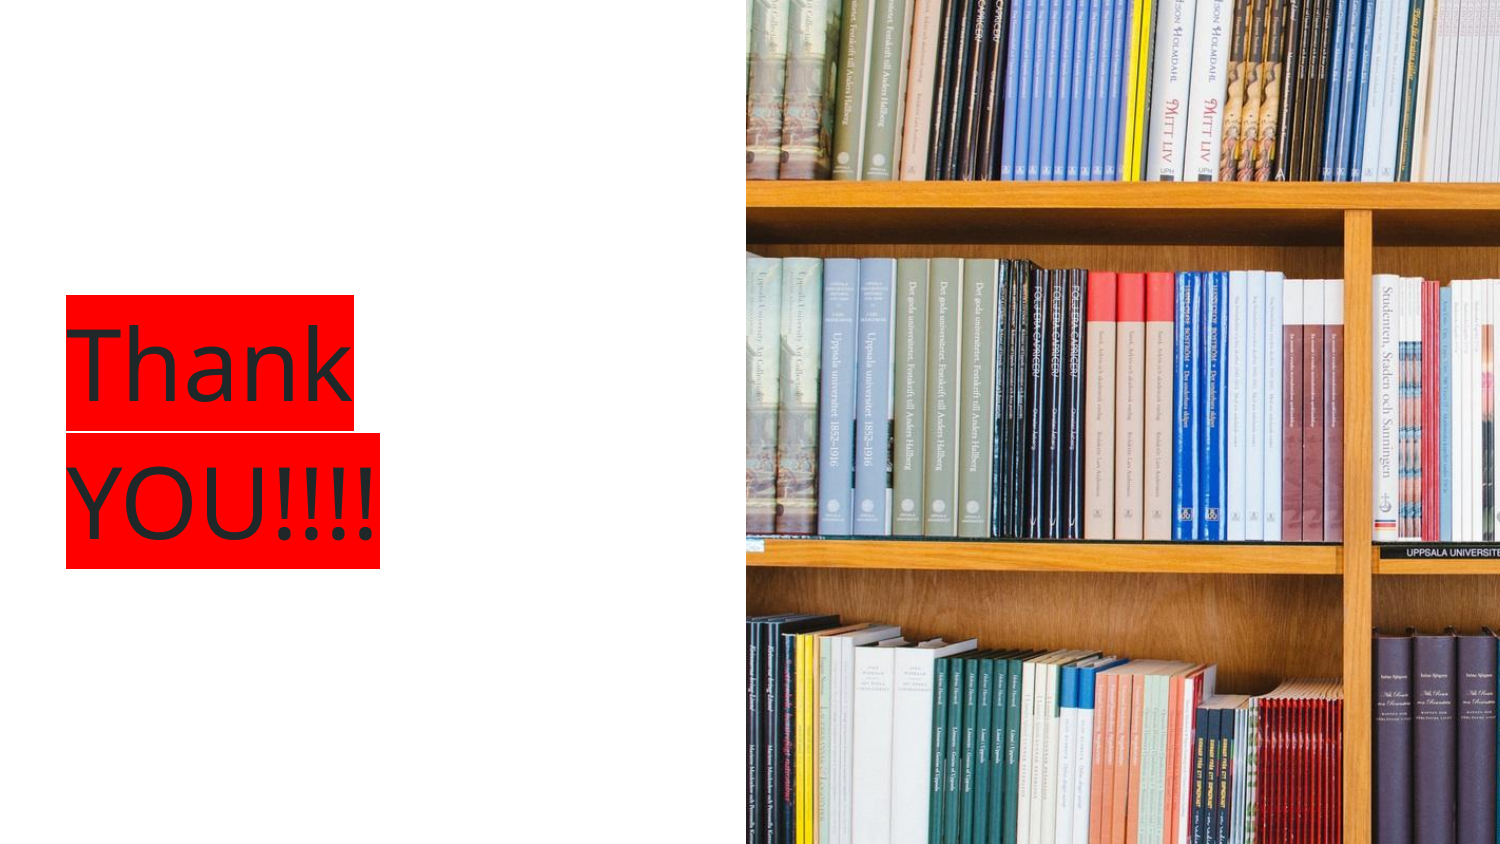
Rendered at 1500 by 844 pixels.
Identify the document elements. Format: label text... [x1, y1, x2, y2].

title Thank YOU!!!! [51, 116, 690, 728]
picture [745, 0, 1500, 844]
